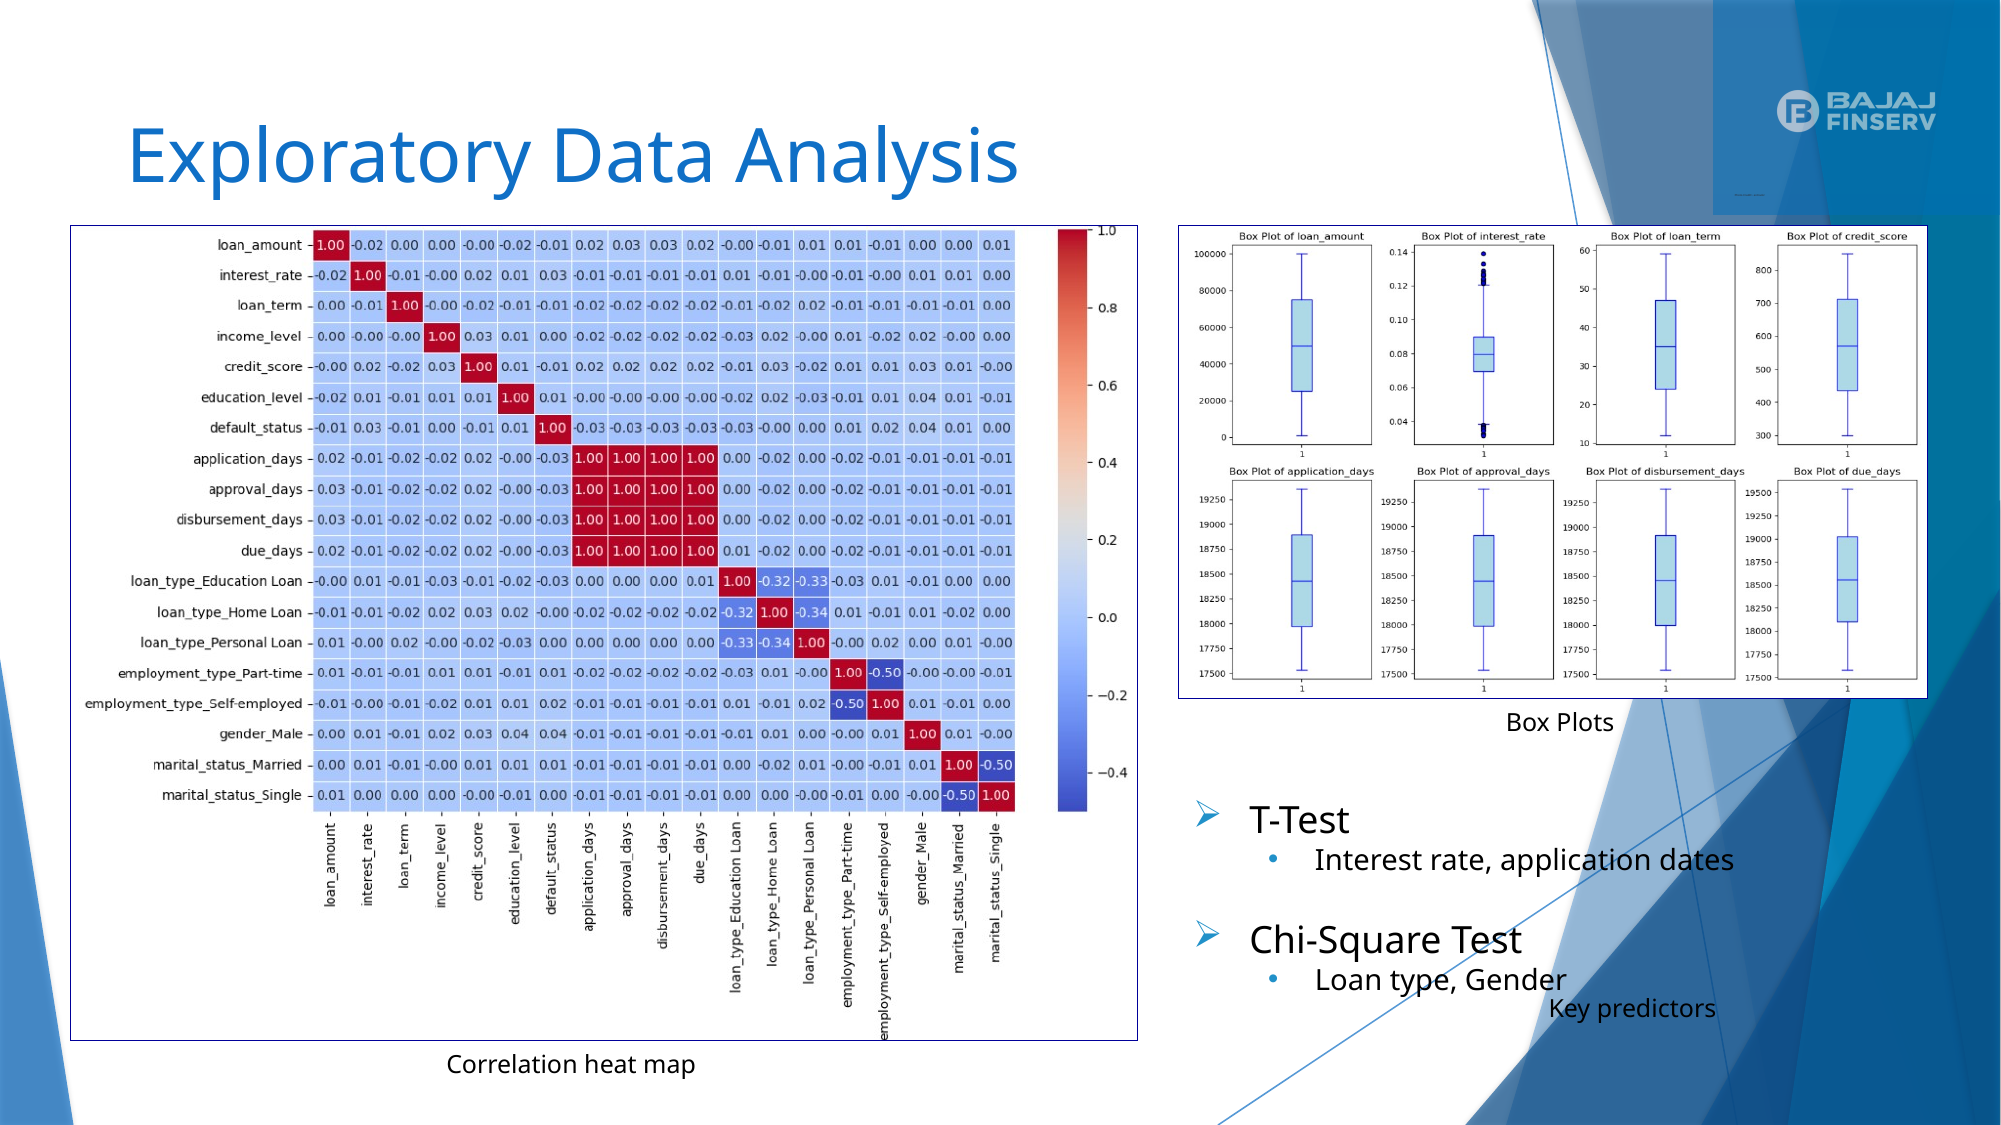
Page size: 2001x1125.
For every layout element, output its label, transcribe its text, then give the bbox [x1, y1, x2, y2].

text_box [1177, 225, 1943, 749]
text_box Correlation heat map [70, 1048, 1073, 1086]
title Exploratory Data Analysis [111, 99, 1522, 317]
text_box T-Test Interest rate, application dates Chi-Square Test Loan type, Gender [1178, 757, 1930, 1044]
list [69, 225, 1139, 1042]
text_box Key predictors [1294, 984, 1971, 1030]
picture [1713, 0, 1990, 216]
